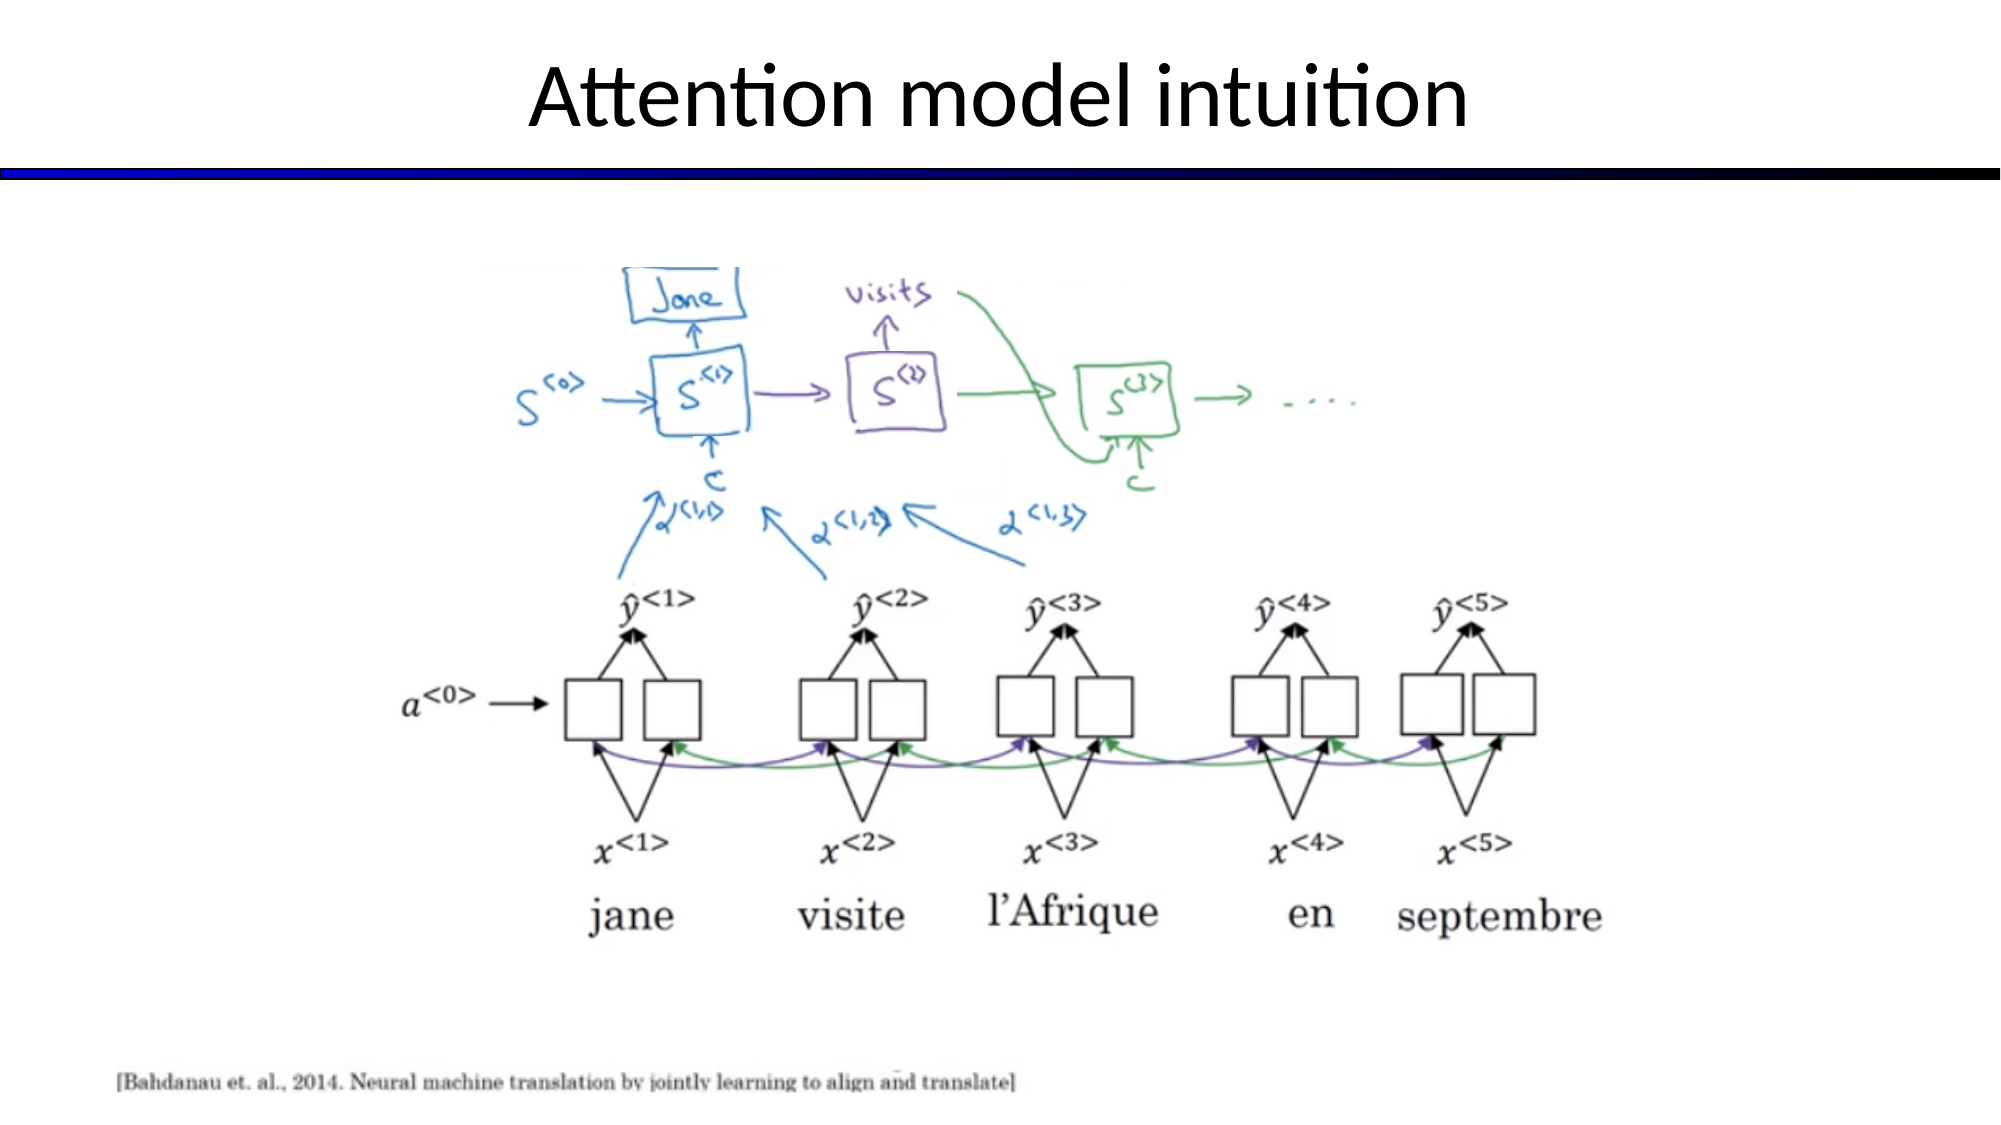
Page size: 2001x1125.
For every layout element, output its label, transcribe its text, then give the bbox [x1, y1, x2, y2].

picture [388, 267, 1612, 953]
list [111, 1061, 1026, 1100]
title Attention model intuition [0, 0, 2000, 184]
